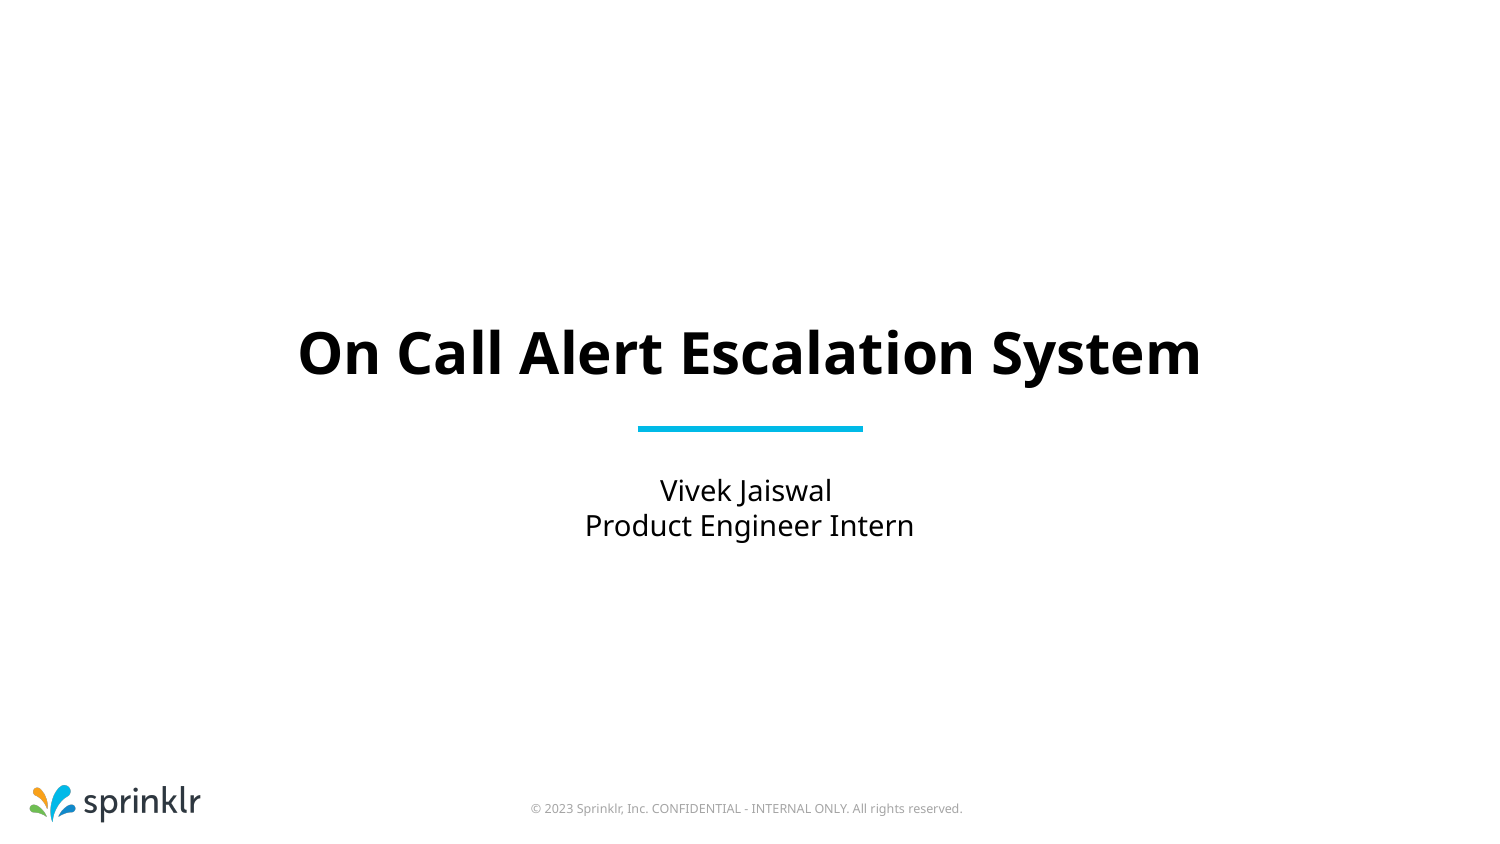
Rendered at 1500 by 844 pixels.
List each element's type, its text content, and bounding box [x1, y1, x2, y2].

text_box © 2023 Sprinklr, Inc. CONFIDENTIAL - INTERNAL ONLY. All rights reserved. [474, 793, 1026, 824]
subtitle Vivek Jaiswal Product Engineer Intern [131, 472, 1369, 505]
title On Call Alert Escalation System [131, 310, 1369, 386]
picture [0, 757, 234, 844]
